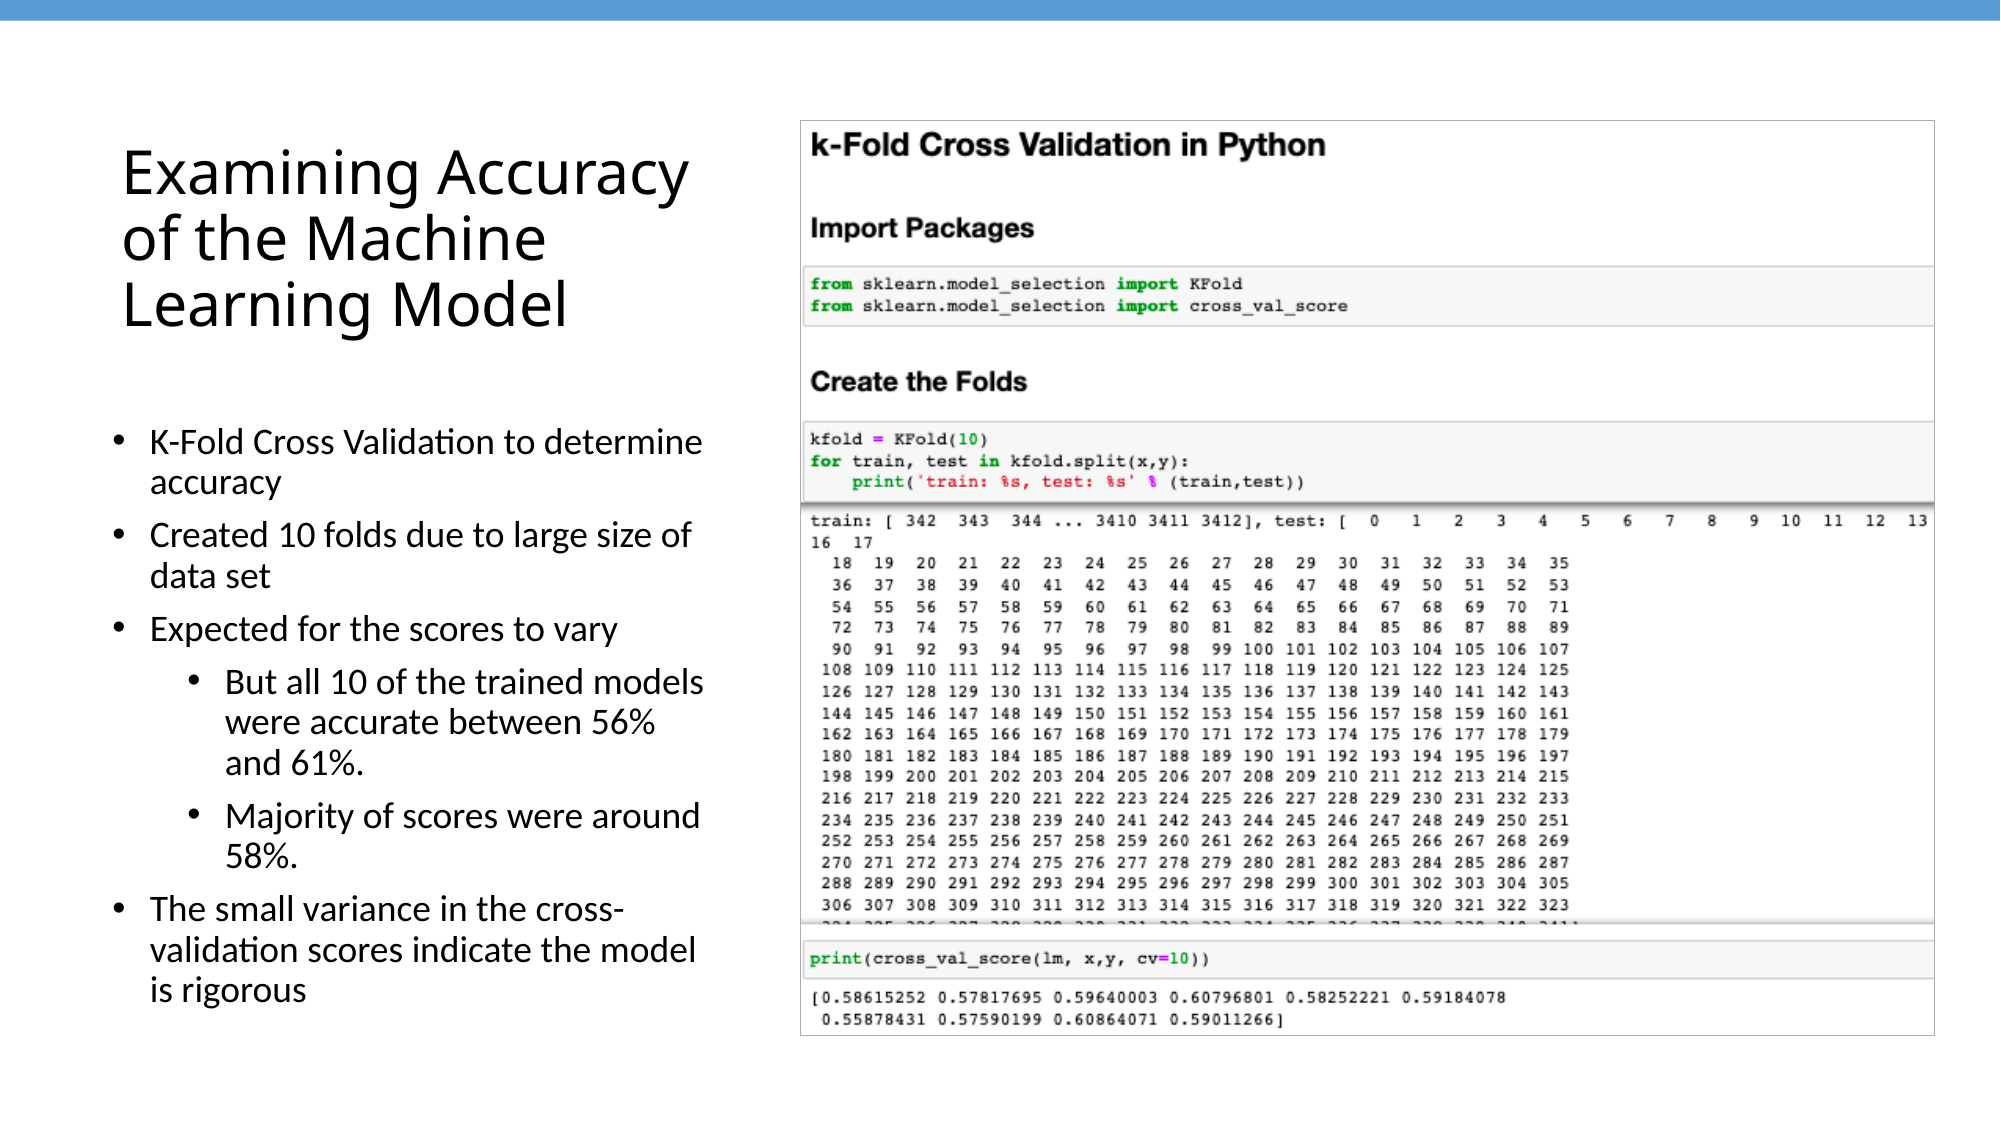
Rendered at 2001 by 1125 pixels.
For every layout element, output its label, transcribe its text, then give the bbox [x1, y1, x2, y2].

picture [800, 120, 1935, 1036]
text_box [0, 0, 2000, 22]
title Examining Accuracy of the Machine Learning Model [106, 103, 708, 379]
text_box K-Fold Cross Validation to determine accuracy Created 10 folds due to large size of data set Expected for the scores to vary But all 10 of the trained models were accurate between 56% and 61%. Majority of scores were around 58%. The small variance in the cross-validation scores indicate the model is rigorous [87, 414, 727, 1036]
